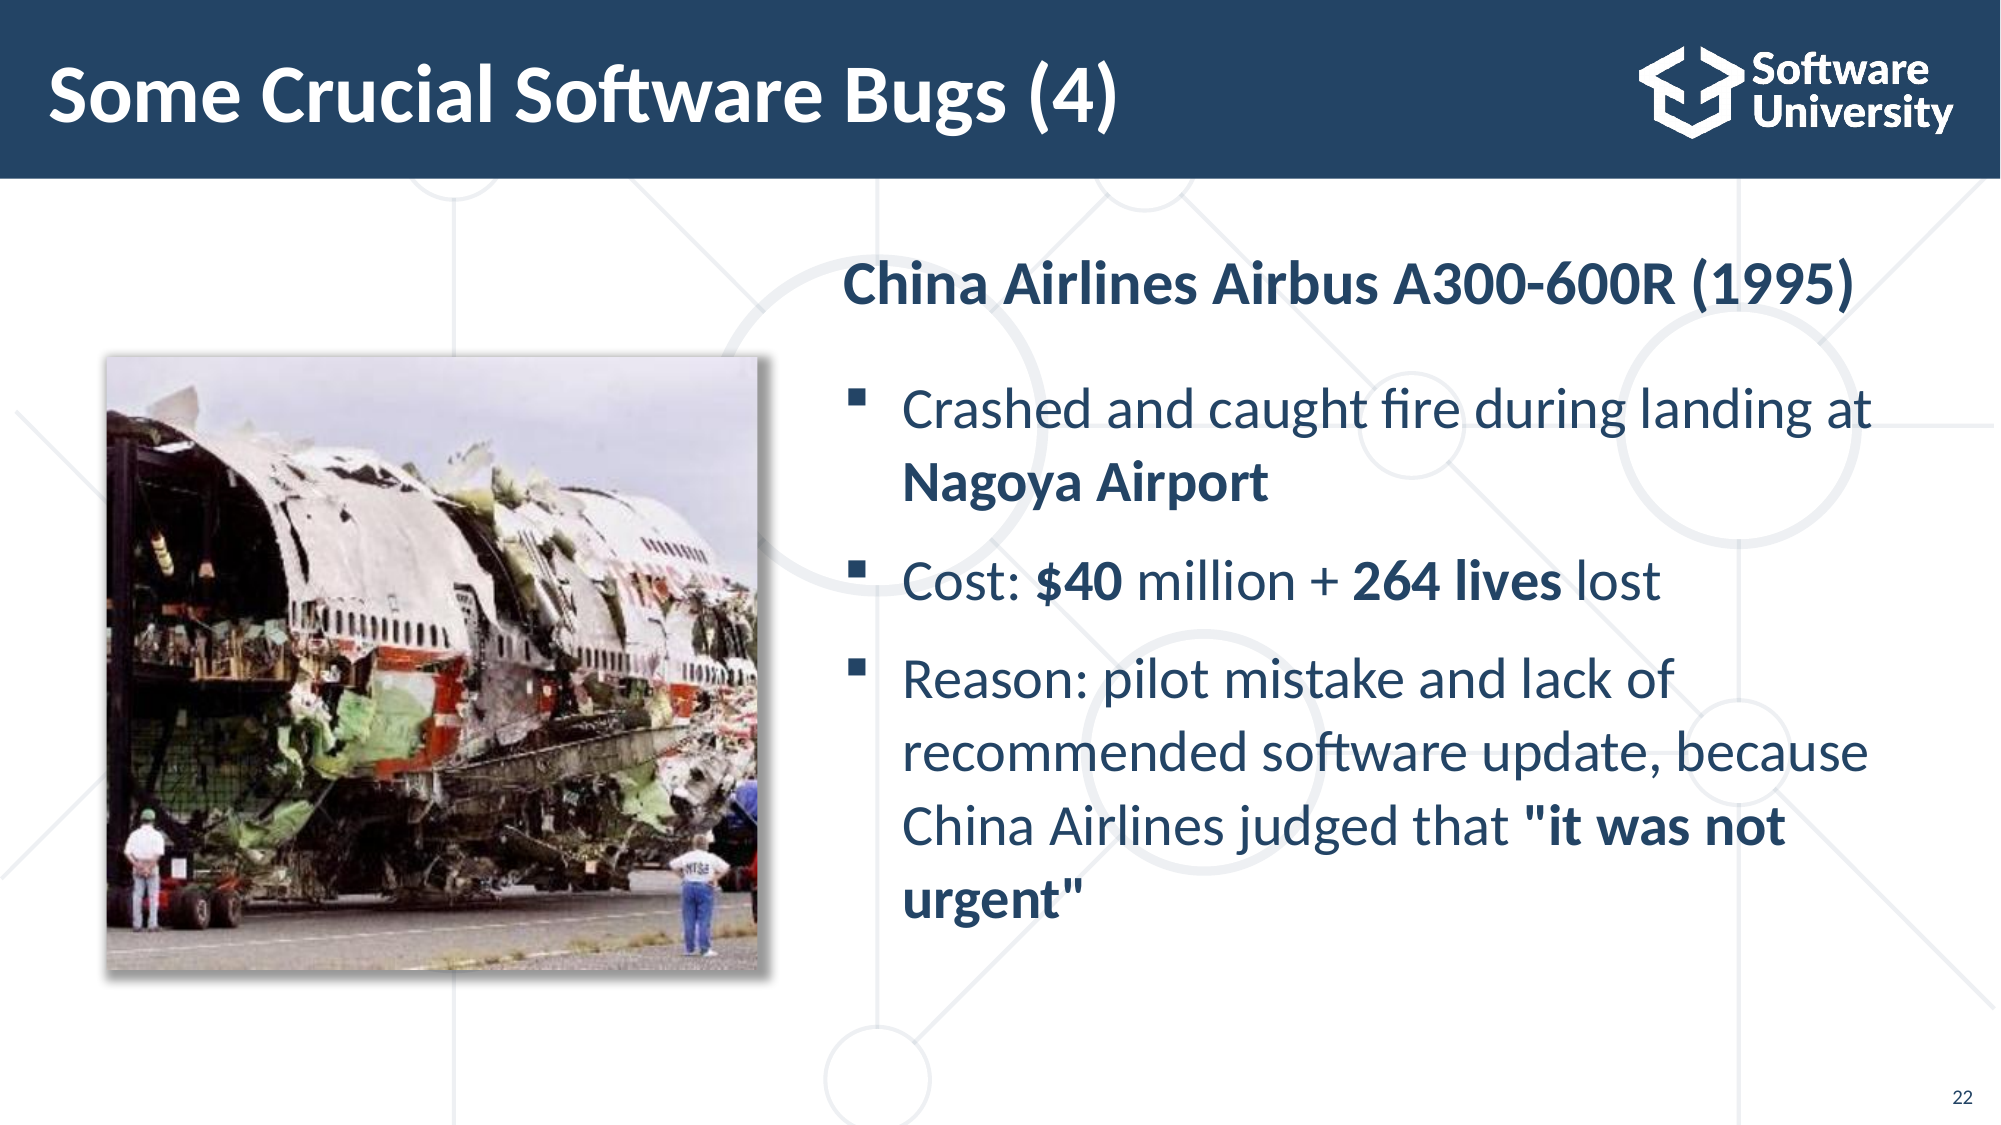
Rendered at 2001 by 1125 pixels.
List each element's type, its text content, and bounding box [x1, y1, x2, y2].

picture [106, 357, 758, 970]
slide_number 22 [1927, 1067, 1989, 1117]
text_box China Airlines Airbus A300-600R (1995) Crashed and caught fire during landing at Nagoya Airport Cost: $40 million + 264 lives lost Reason: pilot mistake and lack of recommended software update, because China Airlines judged that "it was not urgent" [756, 234, 1945, 1013]
title Some Crucial Software Bugs (4) [31, 16, 1625, 162]
picture [1639, 46, 1954, 139]
